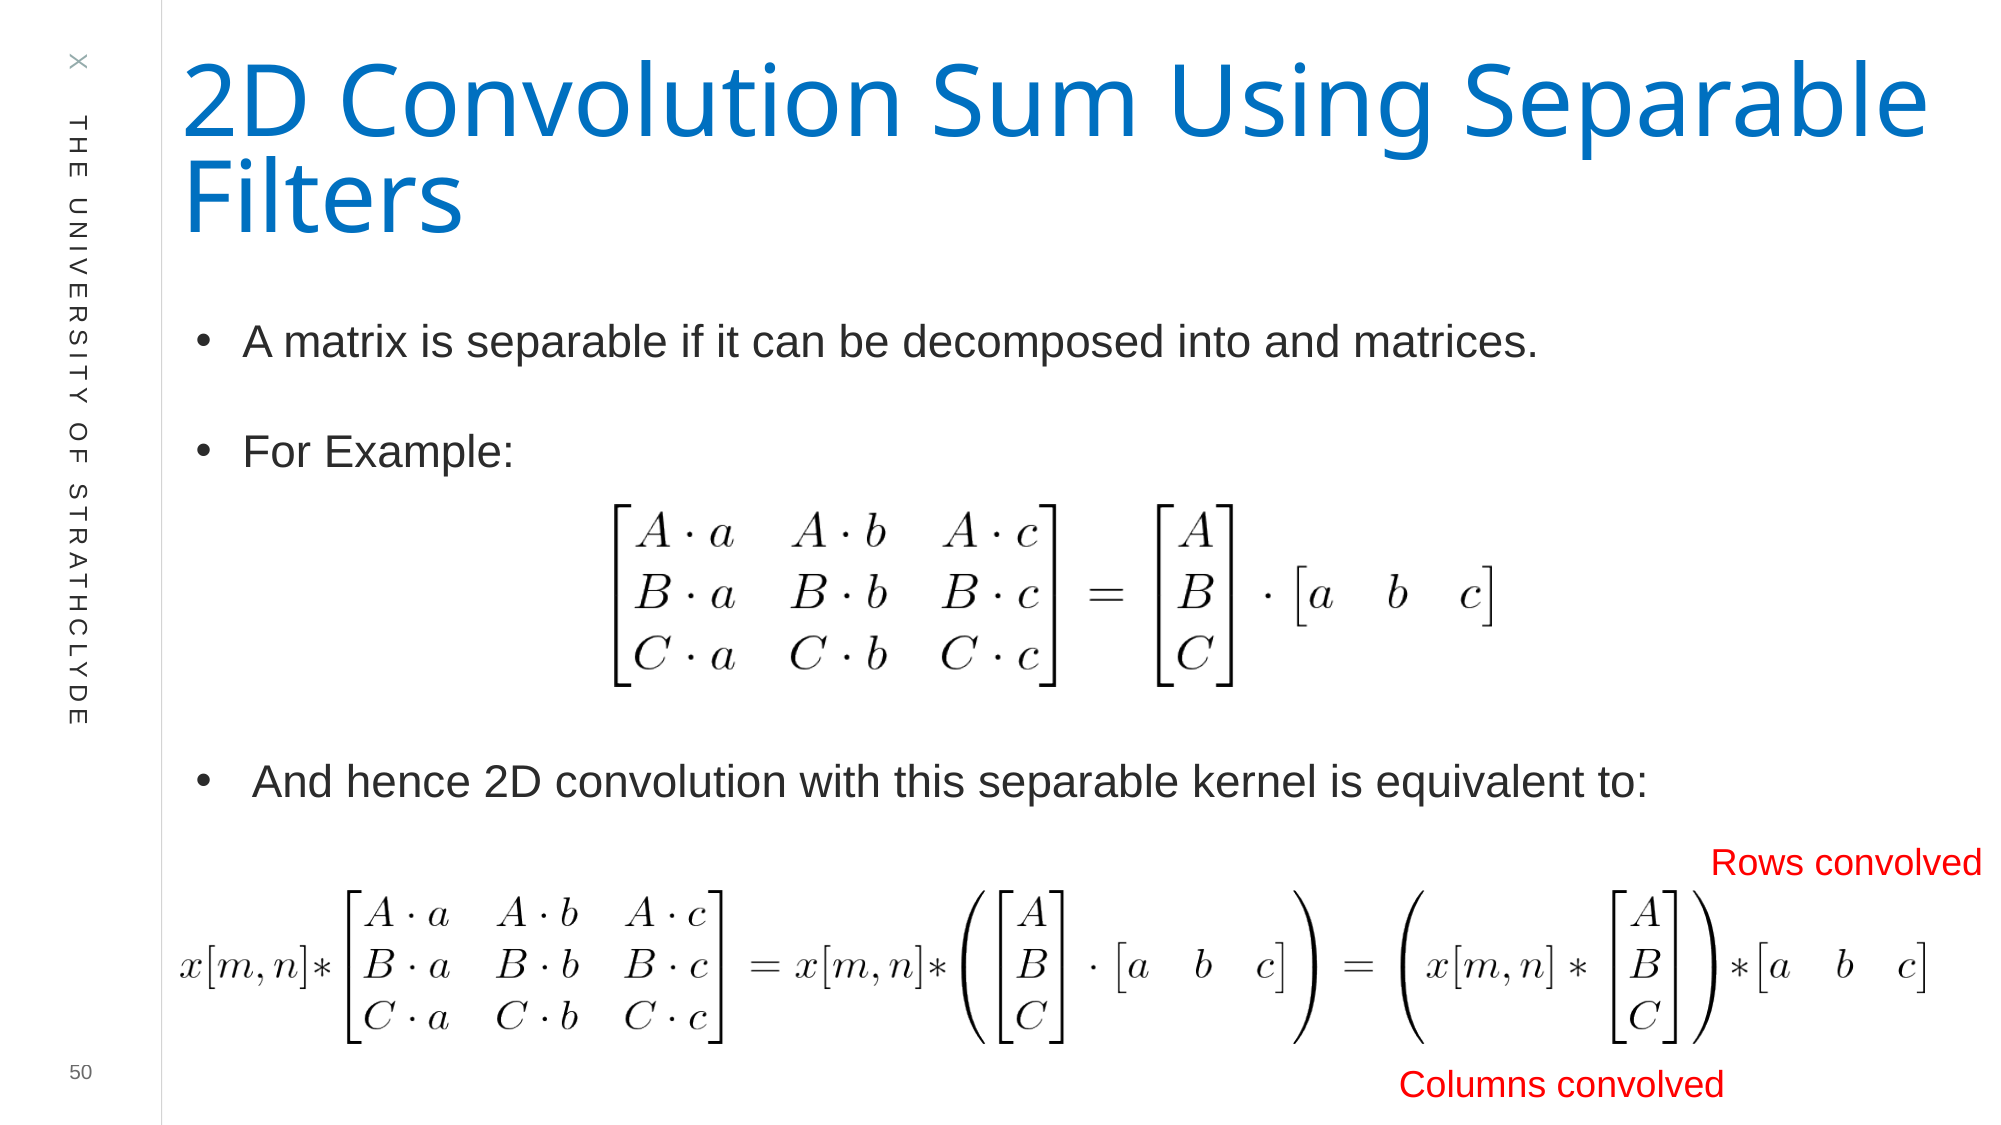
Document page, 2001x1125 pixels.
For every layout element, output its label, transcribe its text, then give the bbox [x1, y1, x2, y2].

slide_number 50 [38, 1052, 123, 1091]
picture [180, 890, 1925, 1044]
title 2D Convolution Sum Using Separable Filters [180, 28, 1962, 182]
picture [614, 504, 1492, 687]
text_box Rows convolved [1695, 830, 1998, 890]
text_box Columns convolved [1383, 1052, 1740, 1113]
